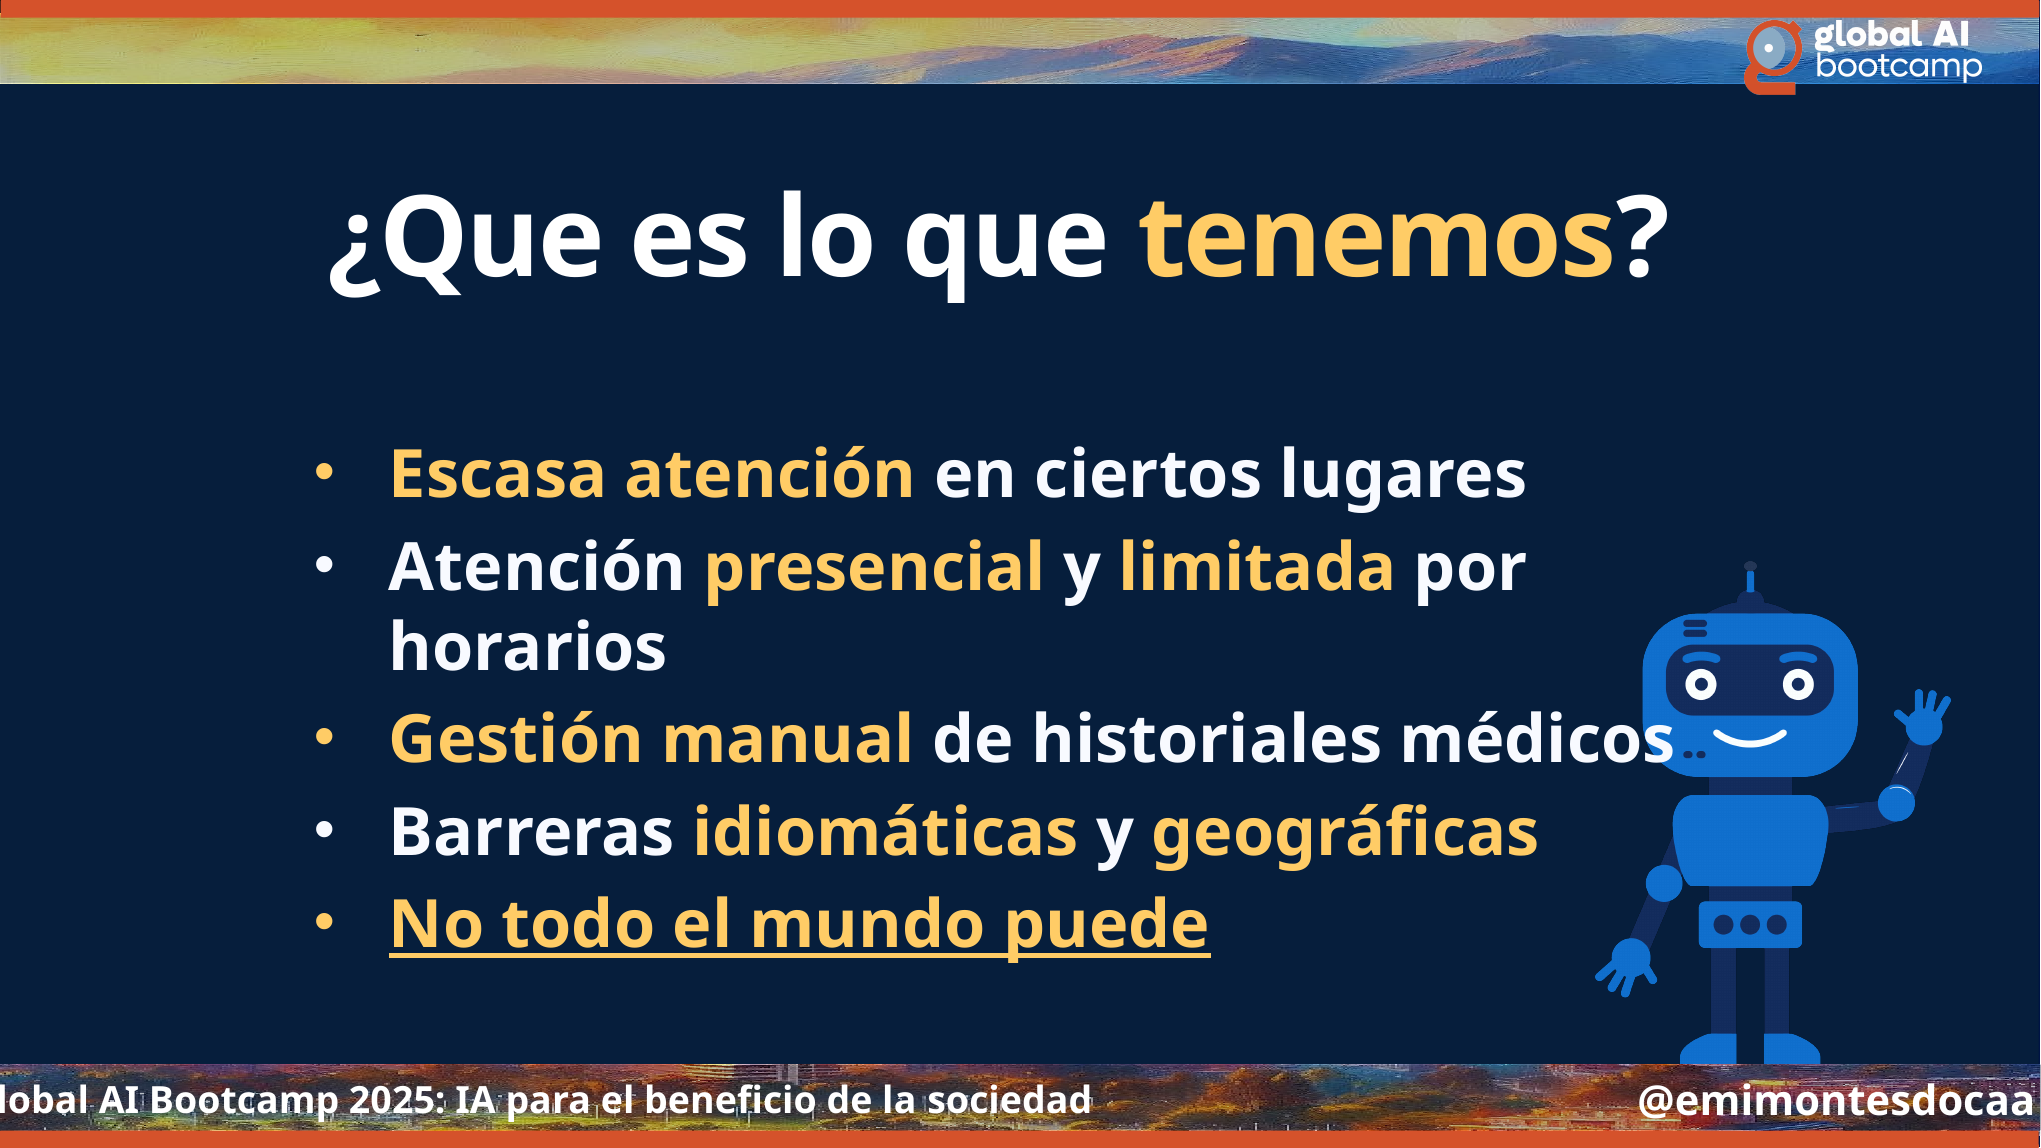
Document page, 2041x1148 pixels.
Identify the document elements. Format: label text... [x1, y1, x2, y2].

picture [0, 561, 2041, 1136]
text_box Escasa atención en ciertos lugares Atención presencial y limitada por horarios Gestión manual de historiales médicos Barreras idiomáticas y geográficas No todo el mundo puede [299, 423, 1699, 870]
text_box ¿Que es lo que tenemos? [95, 172, 1903, 324]
picture [0, 18, 2039, 95]
text_box Global AI Bootcamp 2025: IA para el beneficio de la sociedad [0, 1076, 1130, 1122]
text_box @emimontesdocaa [1636, 1073, 2037, 1125]
